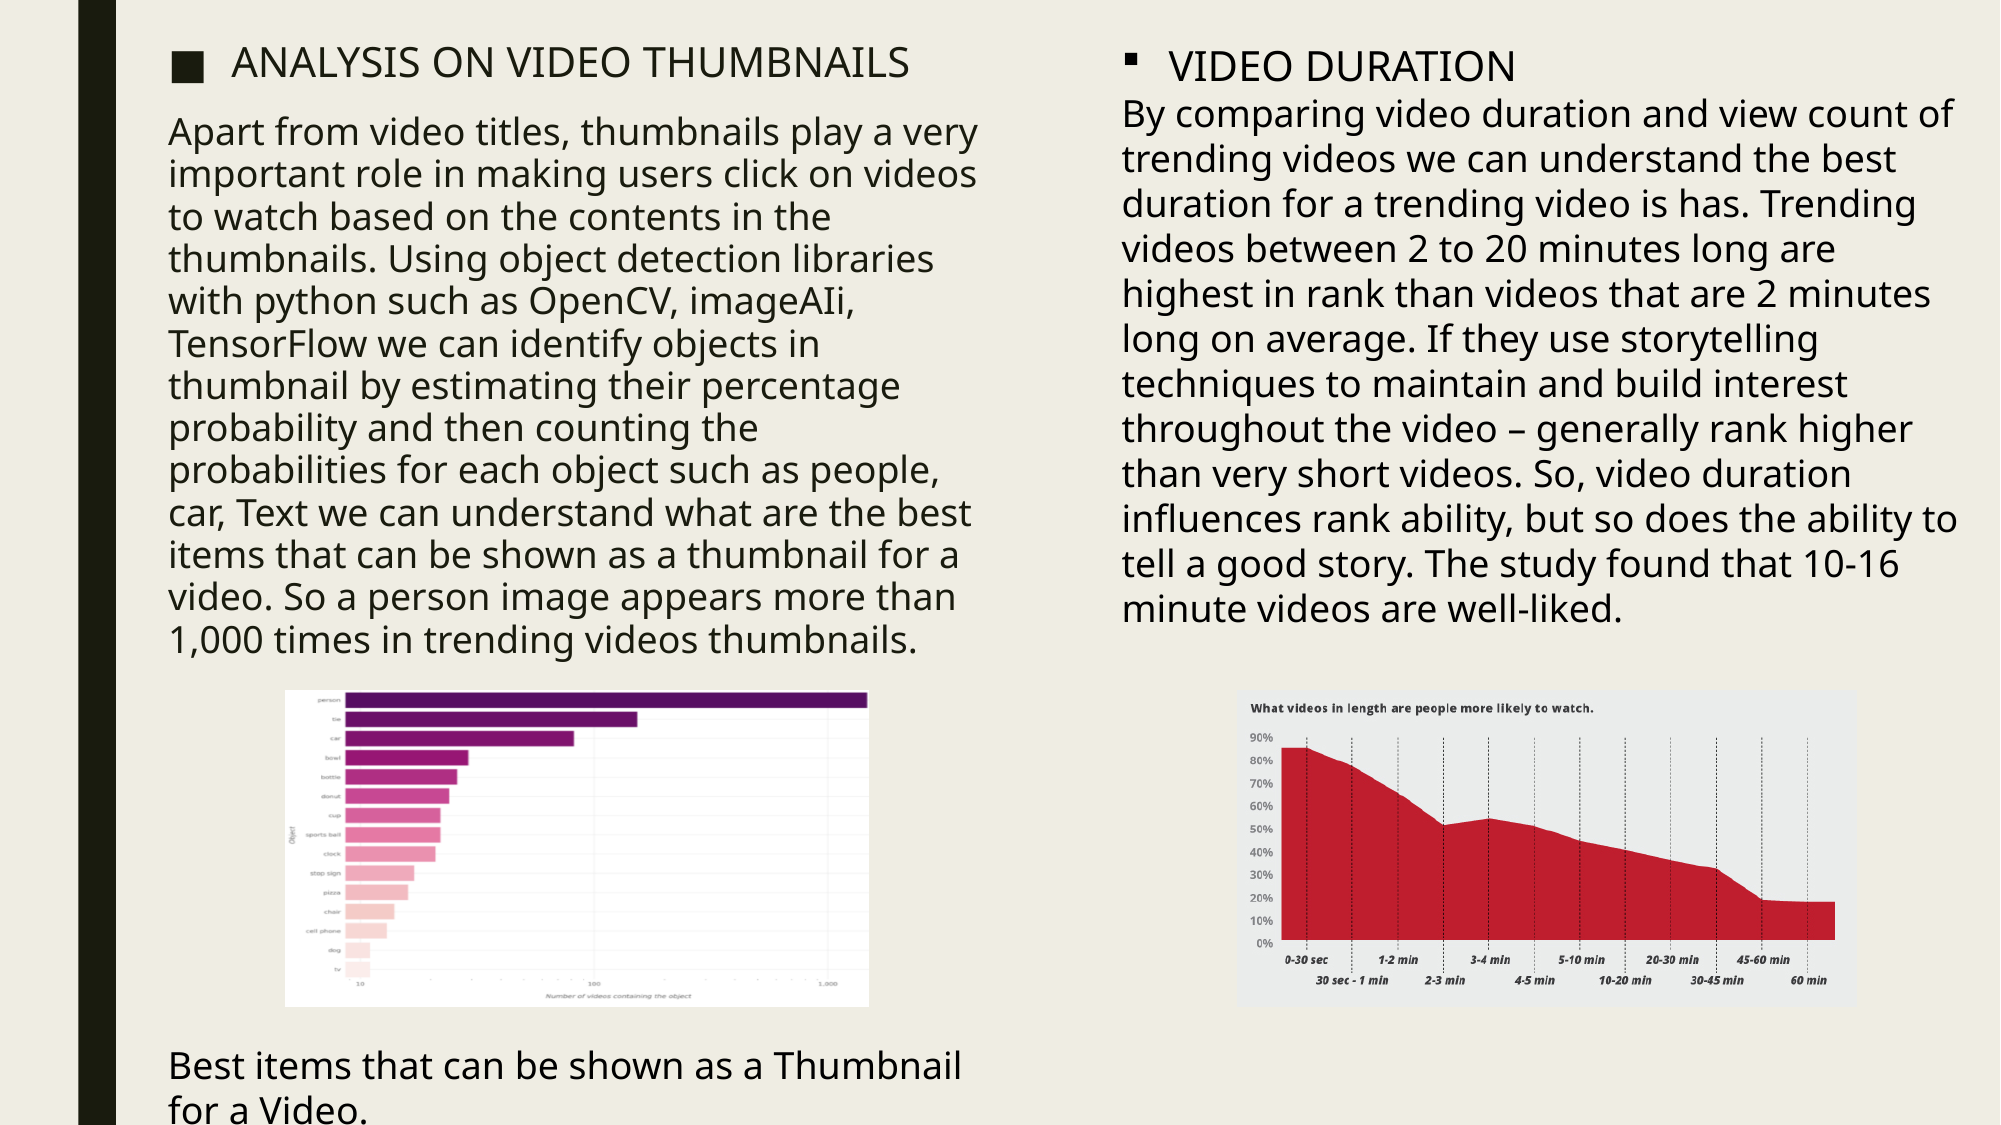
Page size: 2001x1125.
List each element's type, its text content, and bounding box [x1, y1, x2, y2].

text_box VIDEO DURATION By comparing video duration and view count of trending videos we can understand the best duration for a trending video is has. Trending videos between 2 to 20 minutes long are highest in rank than videos that are 2 minutes long on average. If they use storytelling techniques to maintain and build interest throughout the video – generally rank higher than very short videos. So, video duration influences rank ability, but so does the ability to tell a good story. The study found that 10-16 minute videos are well-liked. [1107, 32, 1988, 638]
text_box Best items that can be shown as a Thumbnail for a Video. [153, 1034, 1000, 1125]
list ANALYSIS ON VIDEO THUMBNAILS Apart from video titles, thumbnails play a very important role in making users click on videos to watch based on the contents in the thumbnails. Using object detection libraries with python such as OpenCV, imageAIi, TensorFlow we can identify objects in thumbnail by estimating their percentage probability and then counting the probabilities for each object such as people, car, Text we can understand what are the best items that can be shown as a thumbnail for a video. So a person image appears more than 1,000 times in trending videos thumbnails. [153, 32, 1000, 662]
picture [285, 690, 869, 1007]
picture [1237, 690, 1857, 1007]
